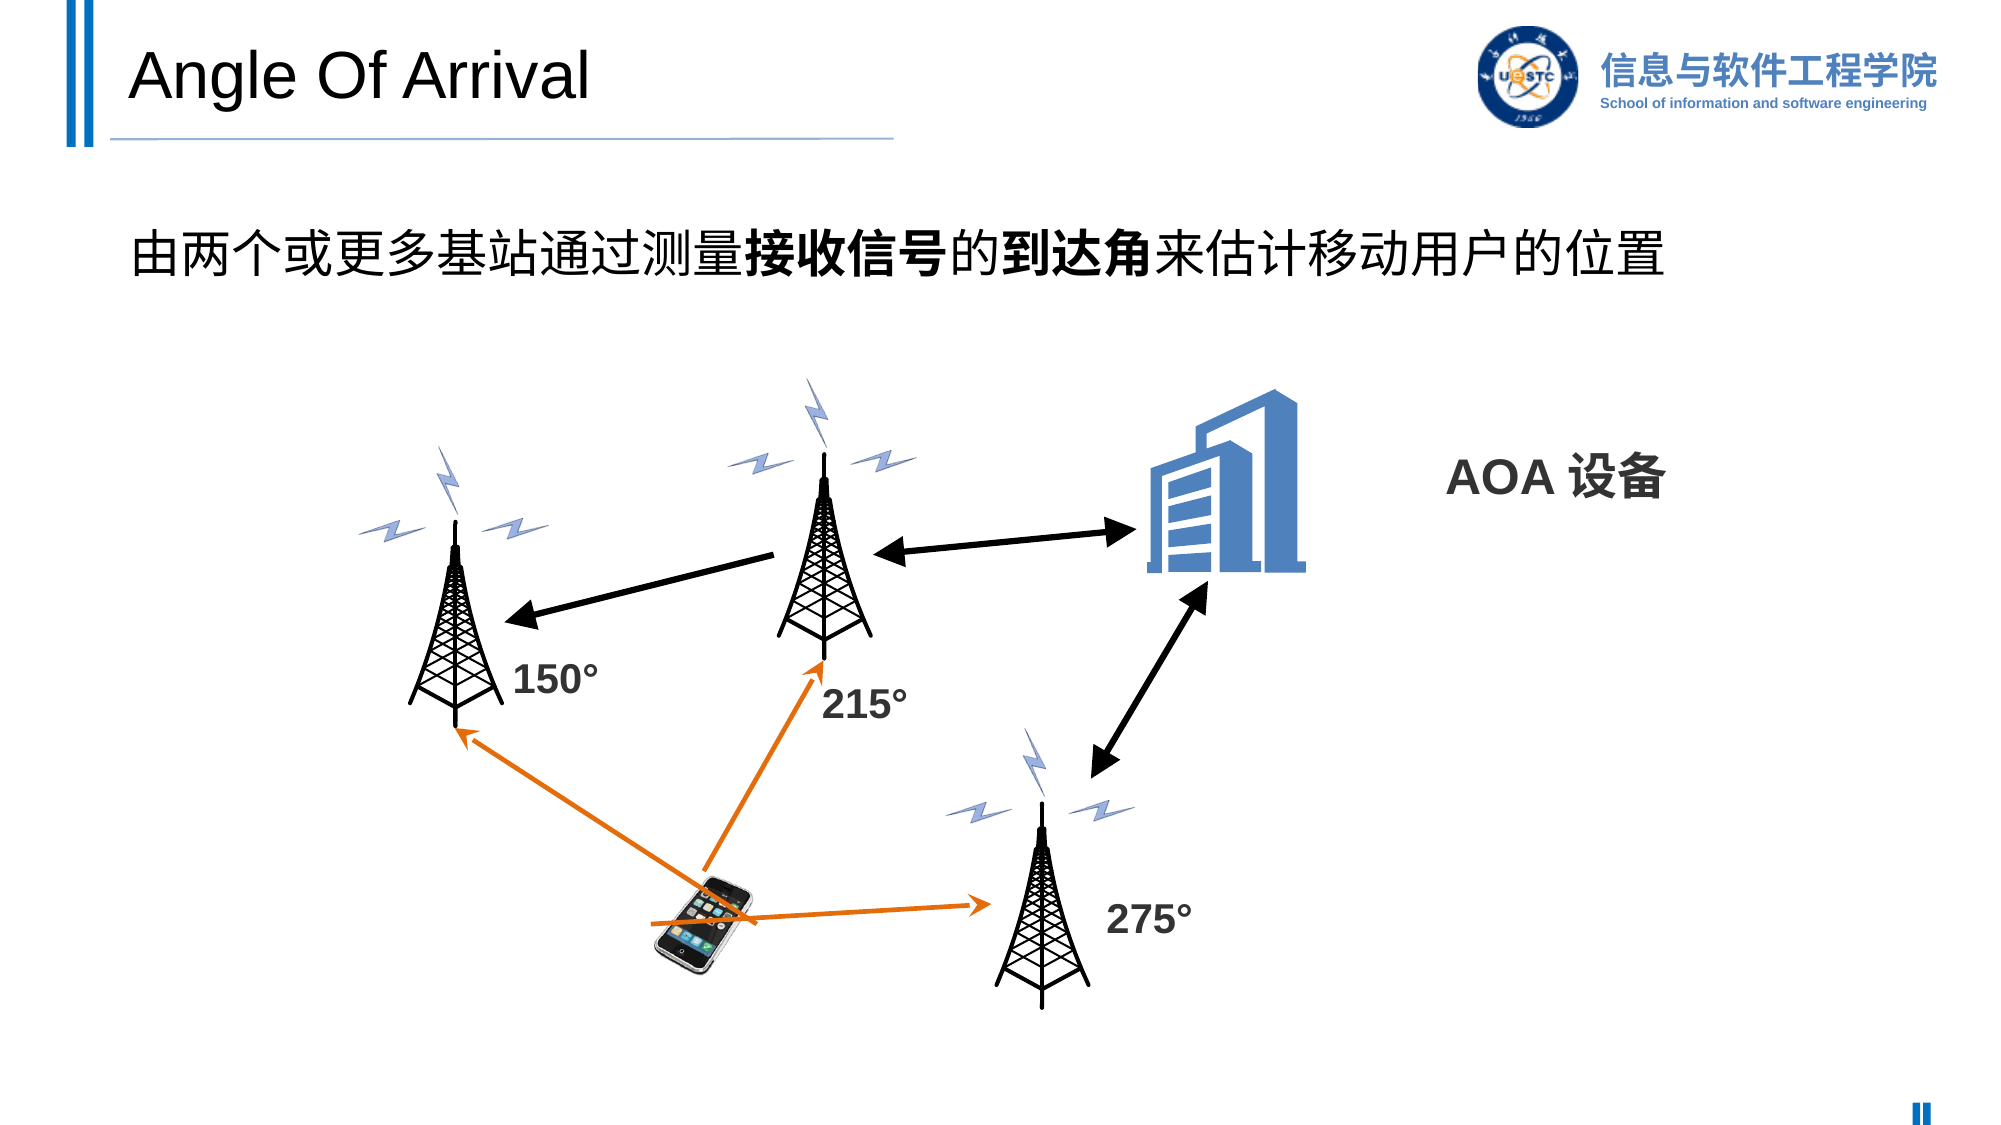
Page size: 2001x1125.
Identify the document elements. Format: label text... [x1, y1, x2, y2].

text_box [873, 529, 1137, 555]
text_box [504, 554, 774, 623]
text_box [1147, 388, 1306, 574]
text_box 150° [550, 644, 615, 710]
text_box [945, 726, 1136, 1010]
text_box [727, 377, 918, 661]
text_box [756, 903, 992, 925]
list 由两个或更多基站通过测量接收信号的到达角来估计移动用户的位置 [114, 194, 1815, 308]
text_box 275° [1136, 884, 1208, 950]
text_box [454, 727, 651, 925]
text_box AOA设备 [1430, 437, 1683, 513]
title Angle Of Arrival [113, 10, 1839, 143]
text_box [703, 660, 824, 872]
picture [650, 871, 757, 978]
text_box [358, 444, 550, 729]
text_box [1090, 580, 1209, 779]
text_box 215° [824, 669, 924, 735]
